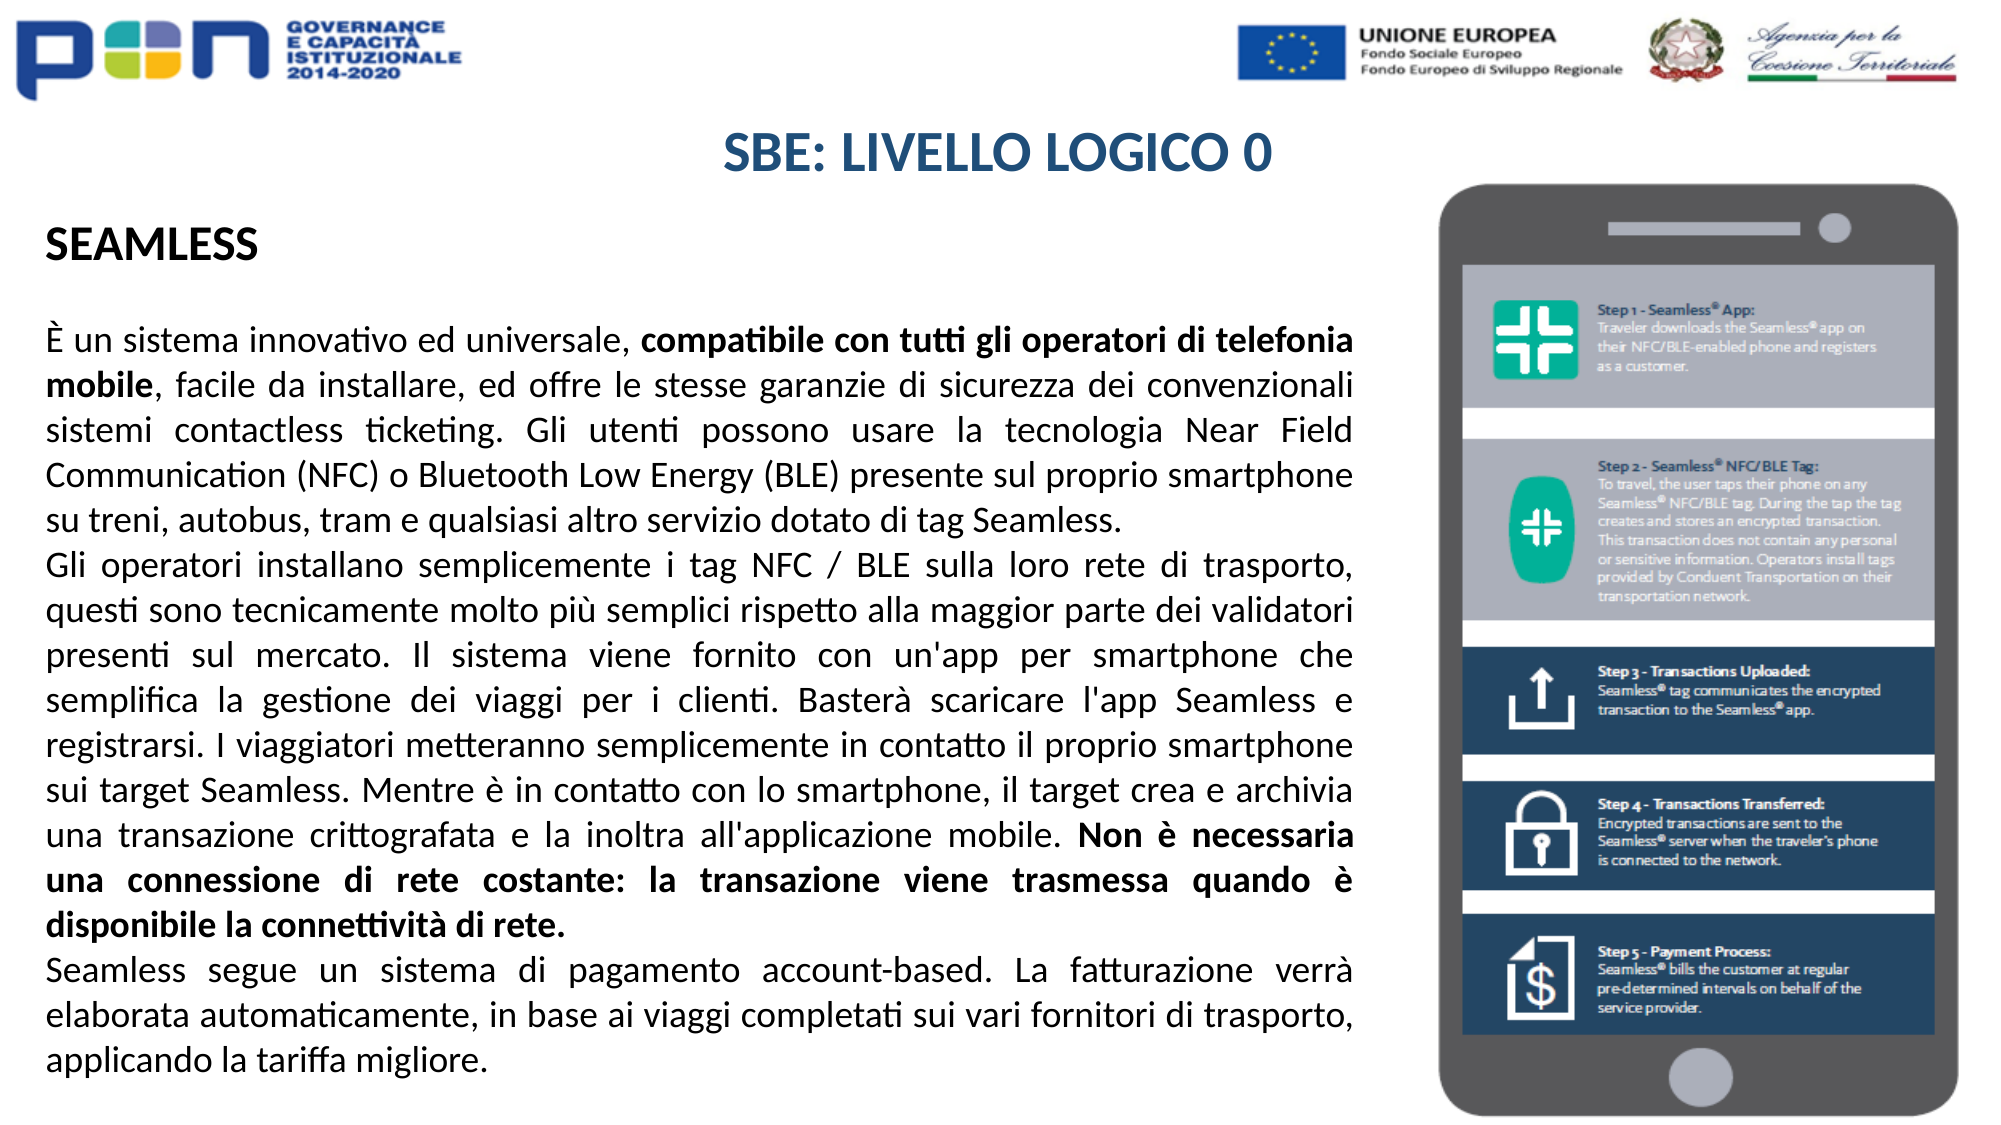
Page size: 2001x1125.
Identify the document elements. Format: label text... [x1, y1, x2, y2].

picture [0, 9, 1967, 107]
text_box SEAMLESS È un sistema innovativo ed universale, compatibile con tutti gli operatori di telefonia mobile, facile da installare, ed offre le stesse garanzie di sicurezza dei convenzionali sistemi contactless ticketing. Gli utenti possono usare la tecnologia Near Field Communication (NFC) o Bluetooth Low Energy (BLE) presente sul proprio smartphone su treni, autobus, tram e qualsiasi altro servizio dotato di tag Seamless. Gli operatori installano semplicemente i tag NFC / BLE sulla loro rete di trasporto, questi sono tecnicamente molto più semplici rispetto alla maggior parte dei validatori presenti sul mercato. Il sistema viene fornito con un'app per smartphone che semplifica la gestione dei viaggi per i clienti. Basterà scaricare l'app Seamless e registrarsi. I viaggiatori metteranno semplicemente in contatto il proprio smartphone sui target Seamless. Mentre è in contatto con lo smartphone, il target crea e archivia una transazione crittografata e la inoltra all'applicazione mobile. Non è necessaria una connessione di rete costante: la transazione viene trasmessa quando è disponibile la connettività di rete. Seamless segue un sistema di pagamento account-based. La fatturazione verrà elaborata automaticamente, in base ai viaggi completati sui vari fornitori di trasporto, applicando la tariffa migliore. [30, 202, 1370, 1088]
text_box SBE: LIVELLO LOGICO 0 [30, 107, 1967, 228]
picture [1425, 181, 1967, 1125]
